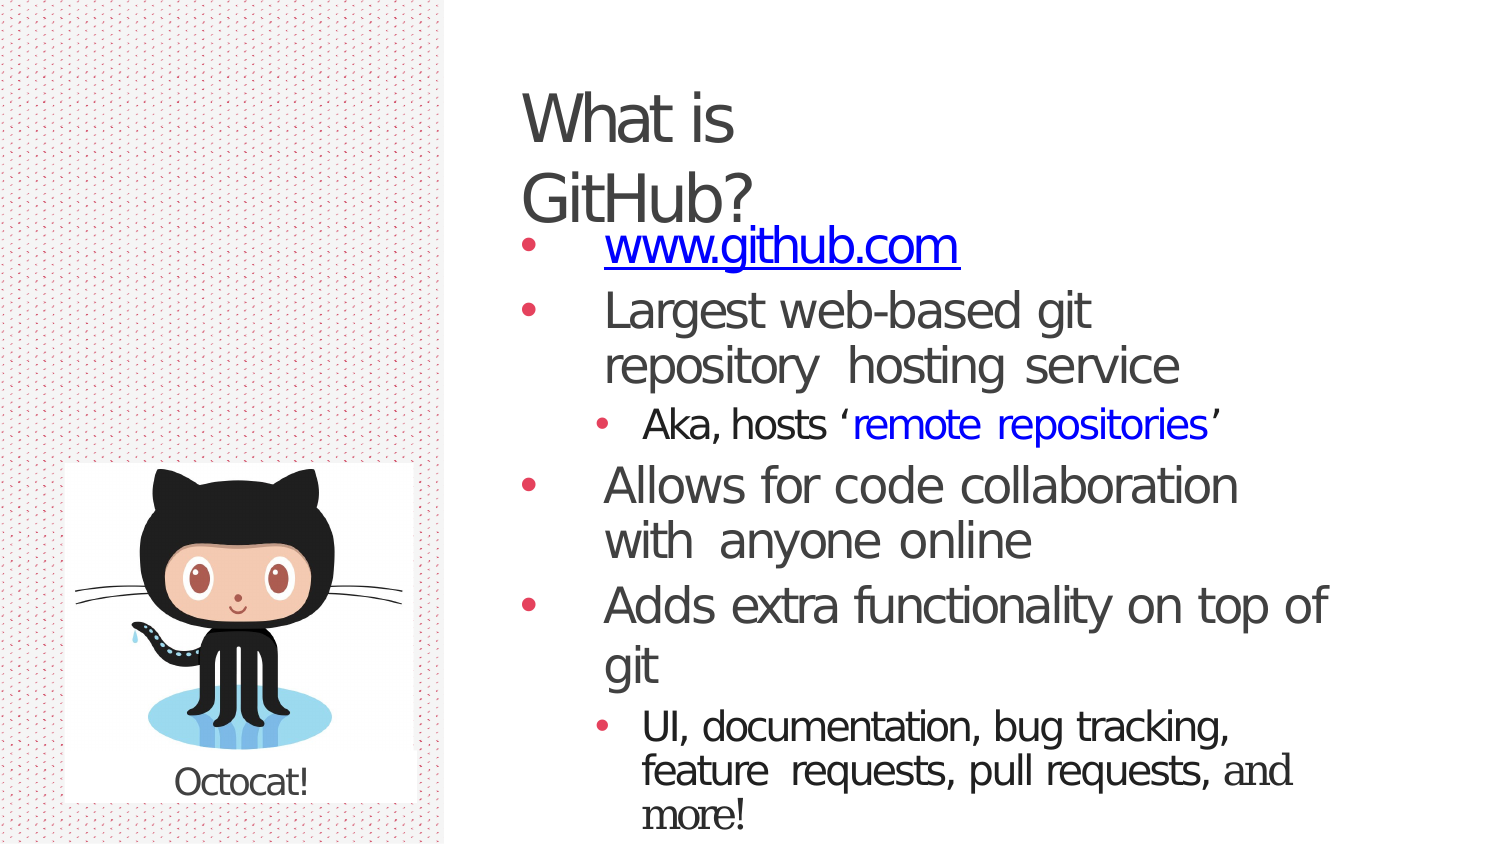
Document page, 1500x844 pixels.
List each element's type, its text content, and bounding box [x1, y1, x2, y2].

text_box Octocat! [64, 750, 417, 803]
title What is GitHub? [518, 73, 981, 207]
text_box [64, 463, 414, 750]
picture [0, 0, 444, 844]
text_box www.github.com Largest web-based git repository hosting service Aka, hosts ‘remote repositories’ Allows for code collaboration with anyone online Adds extra functionality on top of git UI, documentation, bug tracking, feature requests, pull requests, and more! [518, 207, 1383, 839]
